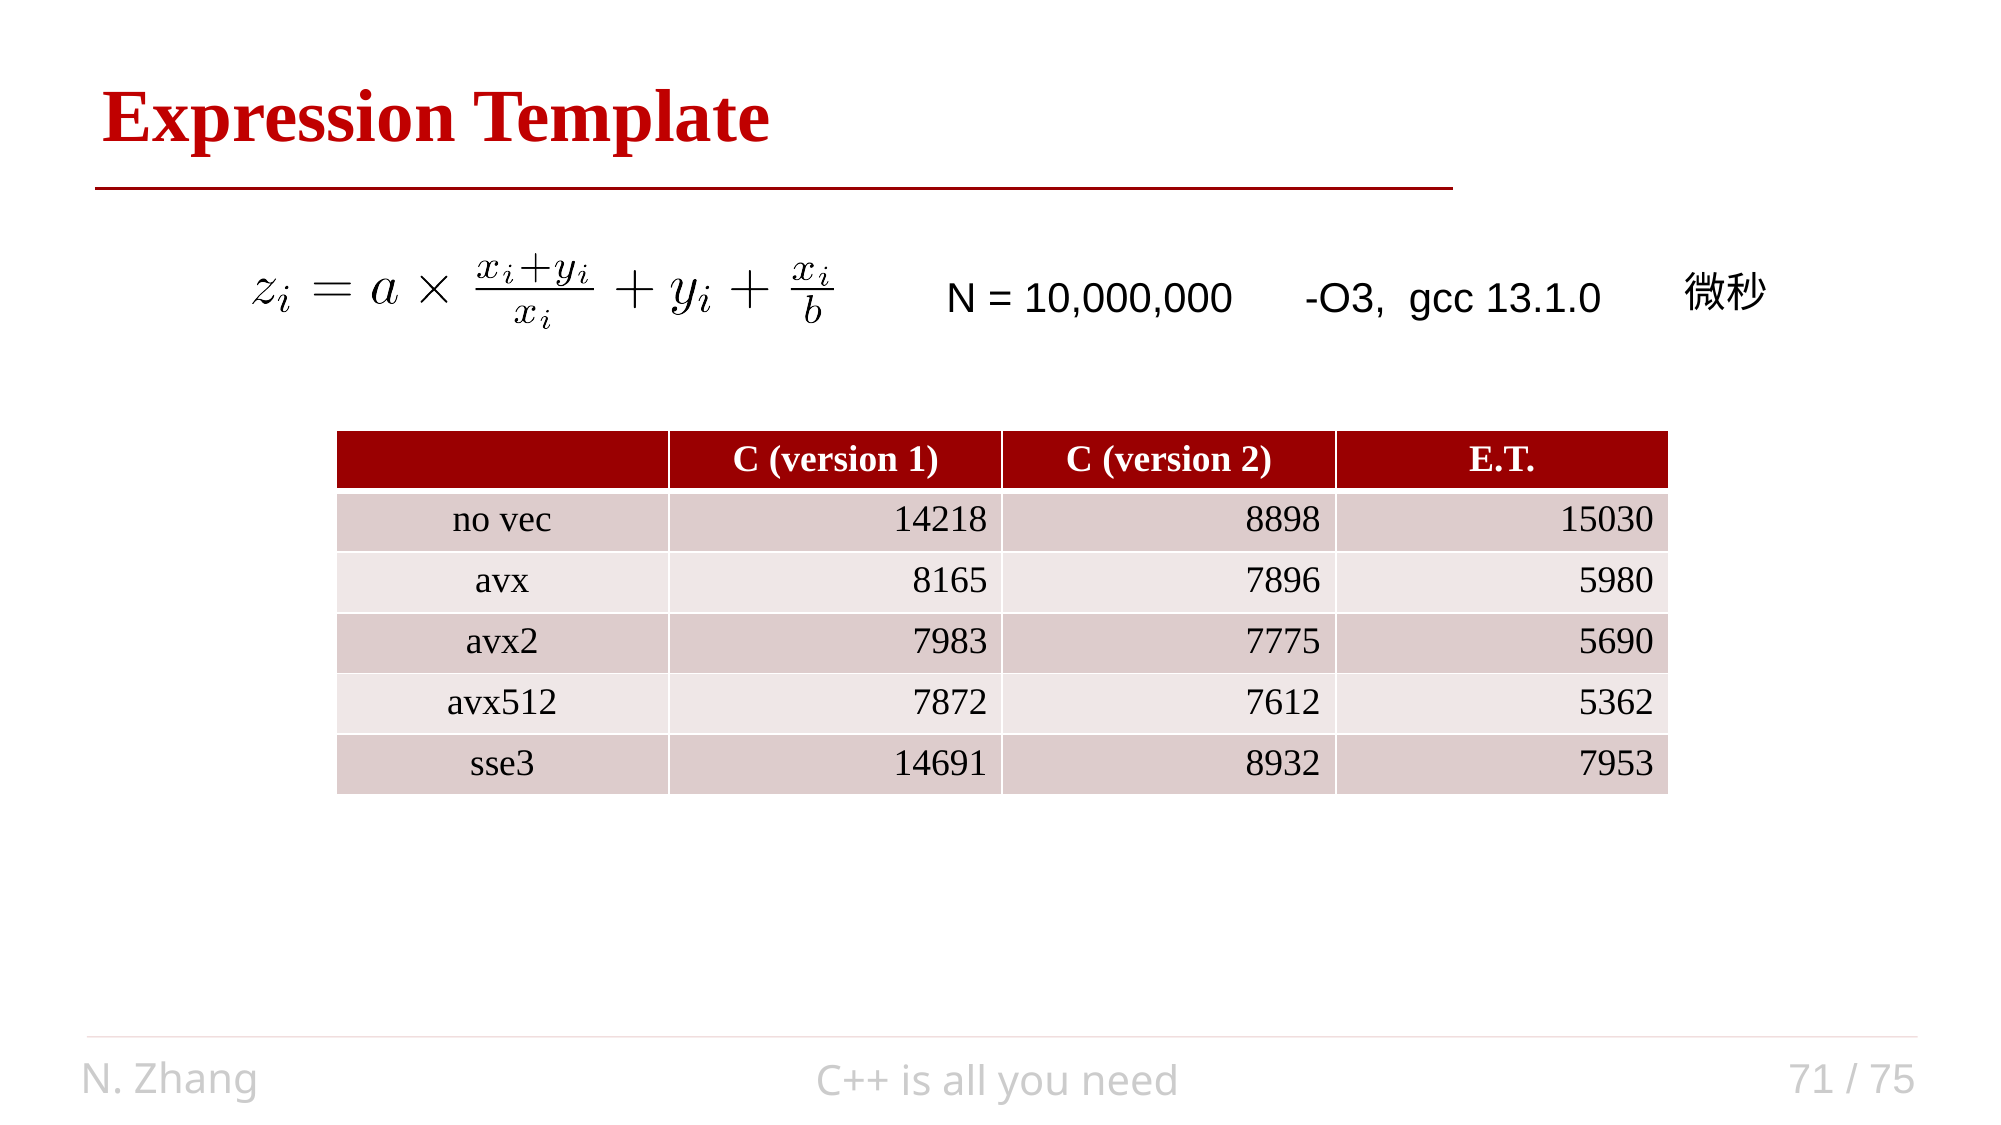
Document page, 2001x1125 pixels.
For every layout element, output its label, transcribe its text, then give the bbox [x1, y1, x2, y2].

table_cell 7983 [670, 614, 1001, 673]
table_cell 15030 [1337, 494, 1668, 551]
table_cell 7896 [1003, 553, 1335, 612]
table_cell 7872 [670, 674, 1001, 733]
text_box Expression Template [88, 58, 1166, 164]
table_cell 8898 [1003, 494, 1335, 551]
table_cell 8932 [1003, 735, 1335, 794]
table_cell 5980 [1337, 553, 1668, 612]
table_cell 7775 [1003, 614, 1335, 673]
table_cell sse3 [337, 735, 668, 794]
text_box N = 10,000,000 [931, 263, 1249, 328]
table_cell avx2 [337, 614, 668, 673]
table_header E.T. [1337, 431, 1668, 488]
table_header C (version 2) [1003, 431, 1335, 488]
text_box N. Zhang [65, 1044, 274, 1110]
table_cell 5362 [1337, 674, 1668, 733]
text_box 微秒 [1669, 258, 1783, 324]
text_box 71 / 75 [1773, 1044, 1931, 1110]
table_cell 5690 [1337, 614, 1668, 673]
text_box -O3, gcc 13.1.0 [1289, 263, 1617, 328]
table_cell 14691 [670, 735, 1001, 794]
picture [252, 253, 834, 329]
table_cell 7612 [1003, 674, 1335, 733]
table_cell no vec [337, 494, 668, 551]
table_cell 7953 [1337, 735, 1668, 794]
table_header C (version 1) [670, 431, 1001, 488]
table_cell avx [337, 553, 668, 612]
table_cell 8165 [670, 553, 1001, 612]
table_cell 14218 [670, 494, 1001, 551]
table_cell avx512 [337, 674, 668, 733]
table_header [337, 431, 668, 488]
text_box C++ is all you need [800, 1046, 1195, 1112]
